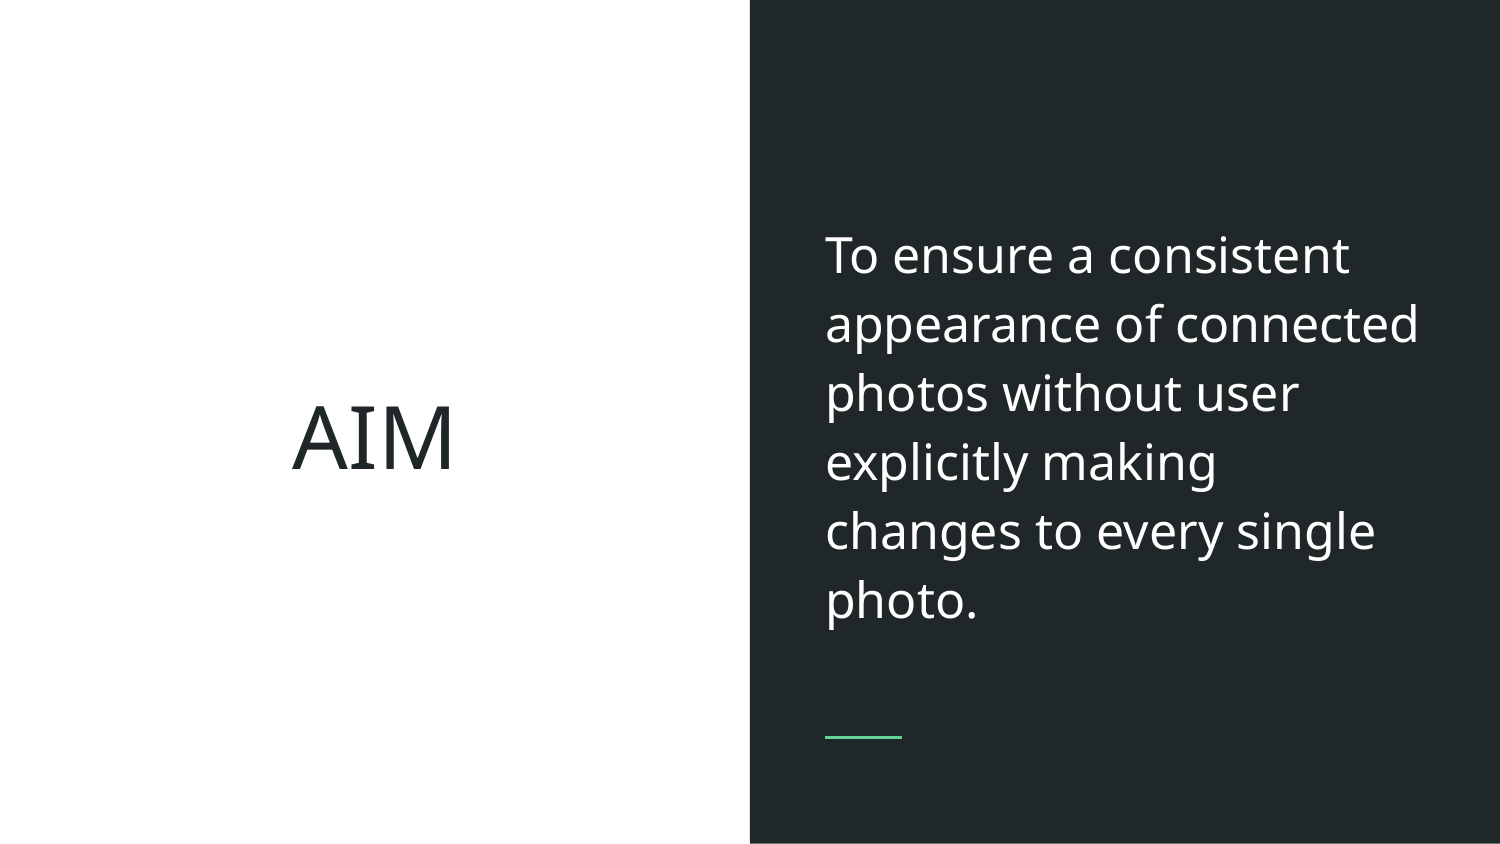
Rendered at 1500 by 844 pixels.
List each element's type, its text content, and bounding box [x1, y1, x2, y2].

title AIM [43, 254, 708, 502]
list To ensure a consistent appearance of connected photos without user explicitly making changes to every single photo. [810, 118, 1440, 725]
